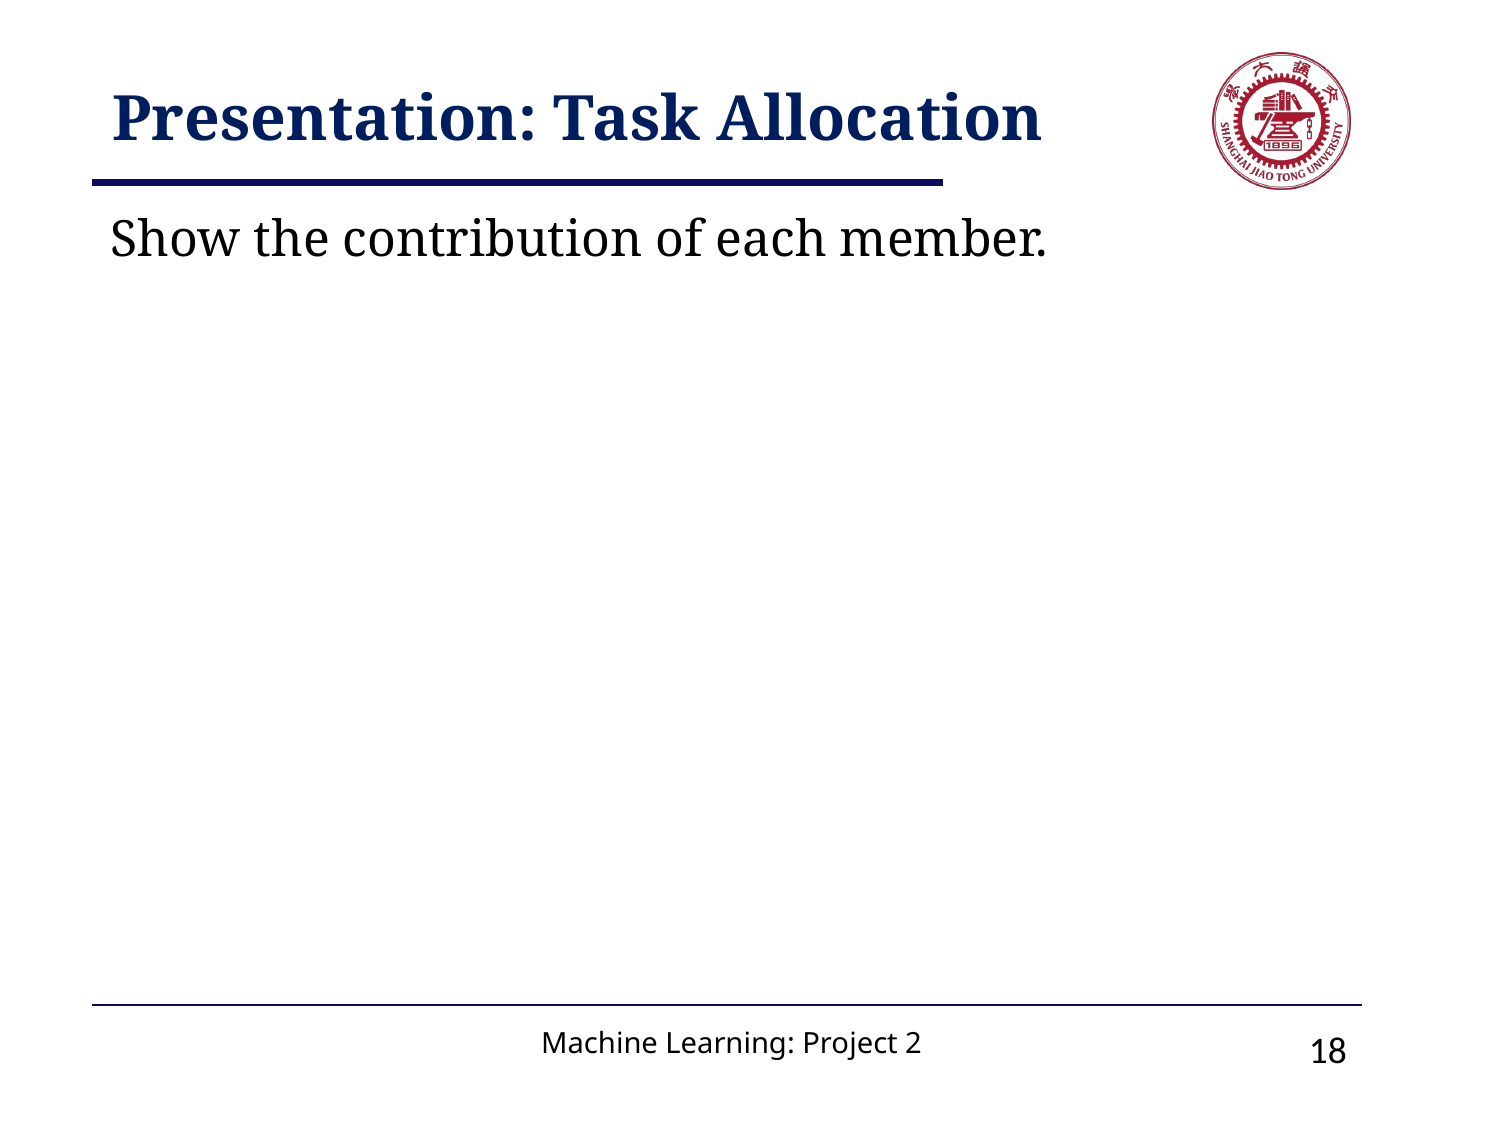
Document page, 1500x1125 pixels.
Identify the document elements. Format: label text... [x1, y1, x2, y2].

picture [1212, 183, 1351, 190]
slide_number 17 [1024, 1018, 1362, 1072]
list Show the contribution of each member. [95, 205, 1366, 1003]
title Presentation: Task Allocation [97, 79, 1368, 183]
picture [1212, 52, 1351, 79]
